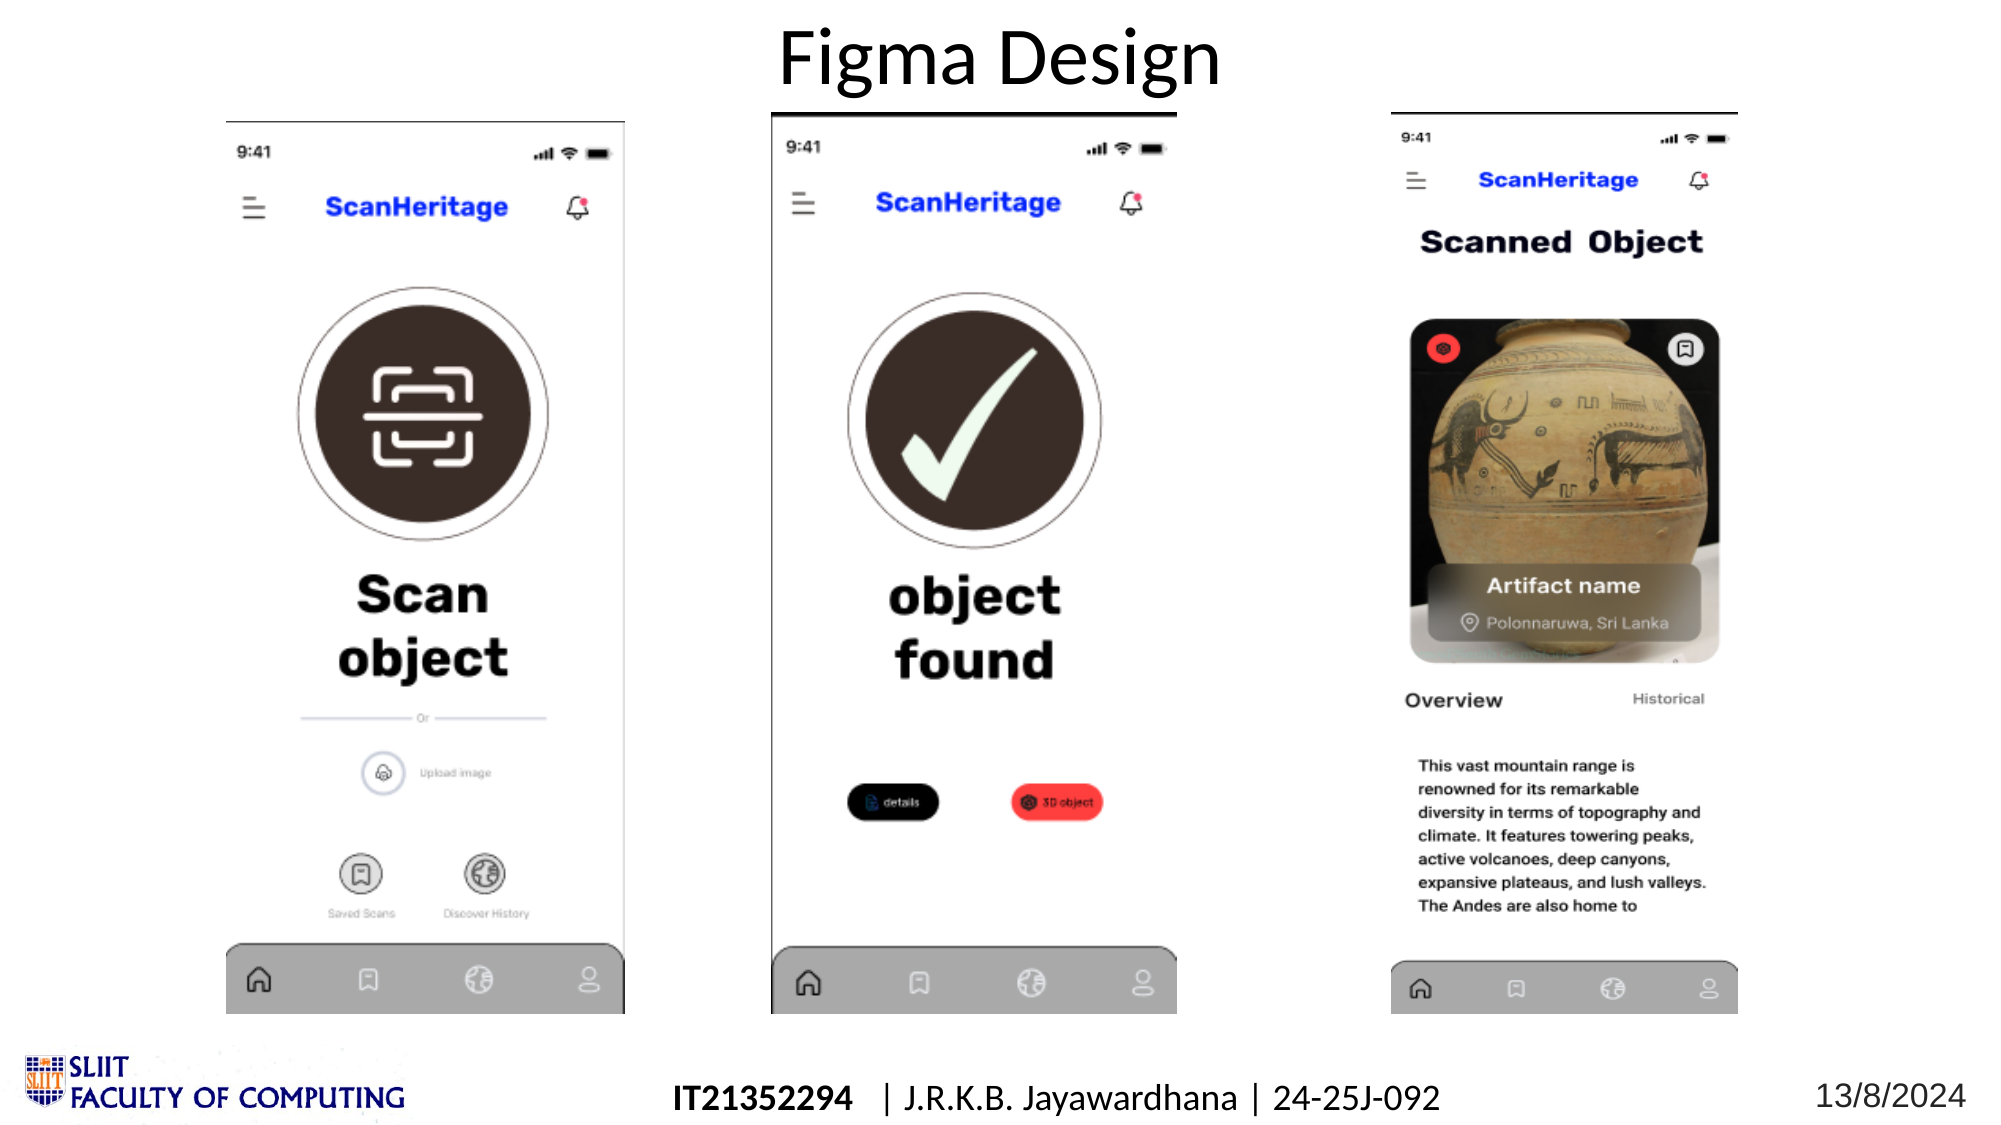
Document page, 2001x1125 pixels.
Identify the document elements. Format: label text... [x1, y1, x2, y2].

picture [1391, 112, 1738, 1014]
picture [0, 1045, 413, 1125]
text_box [497, 1061, 1996, 1125]
picture [771, 112, 1177, 1014]
picture [225, 121, 626, 1014]
title Figma Design [413, 0, 1587, 191]
